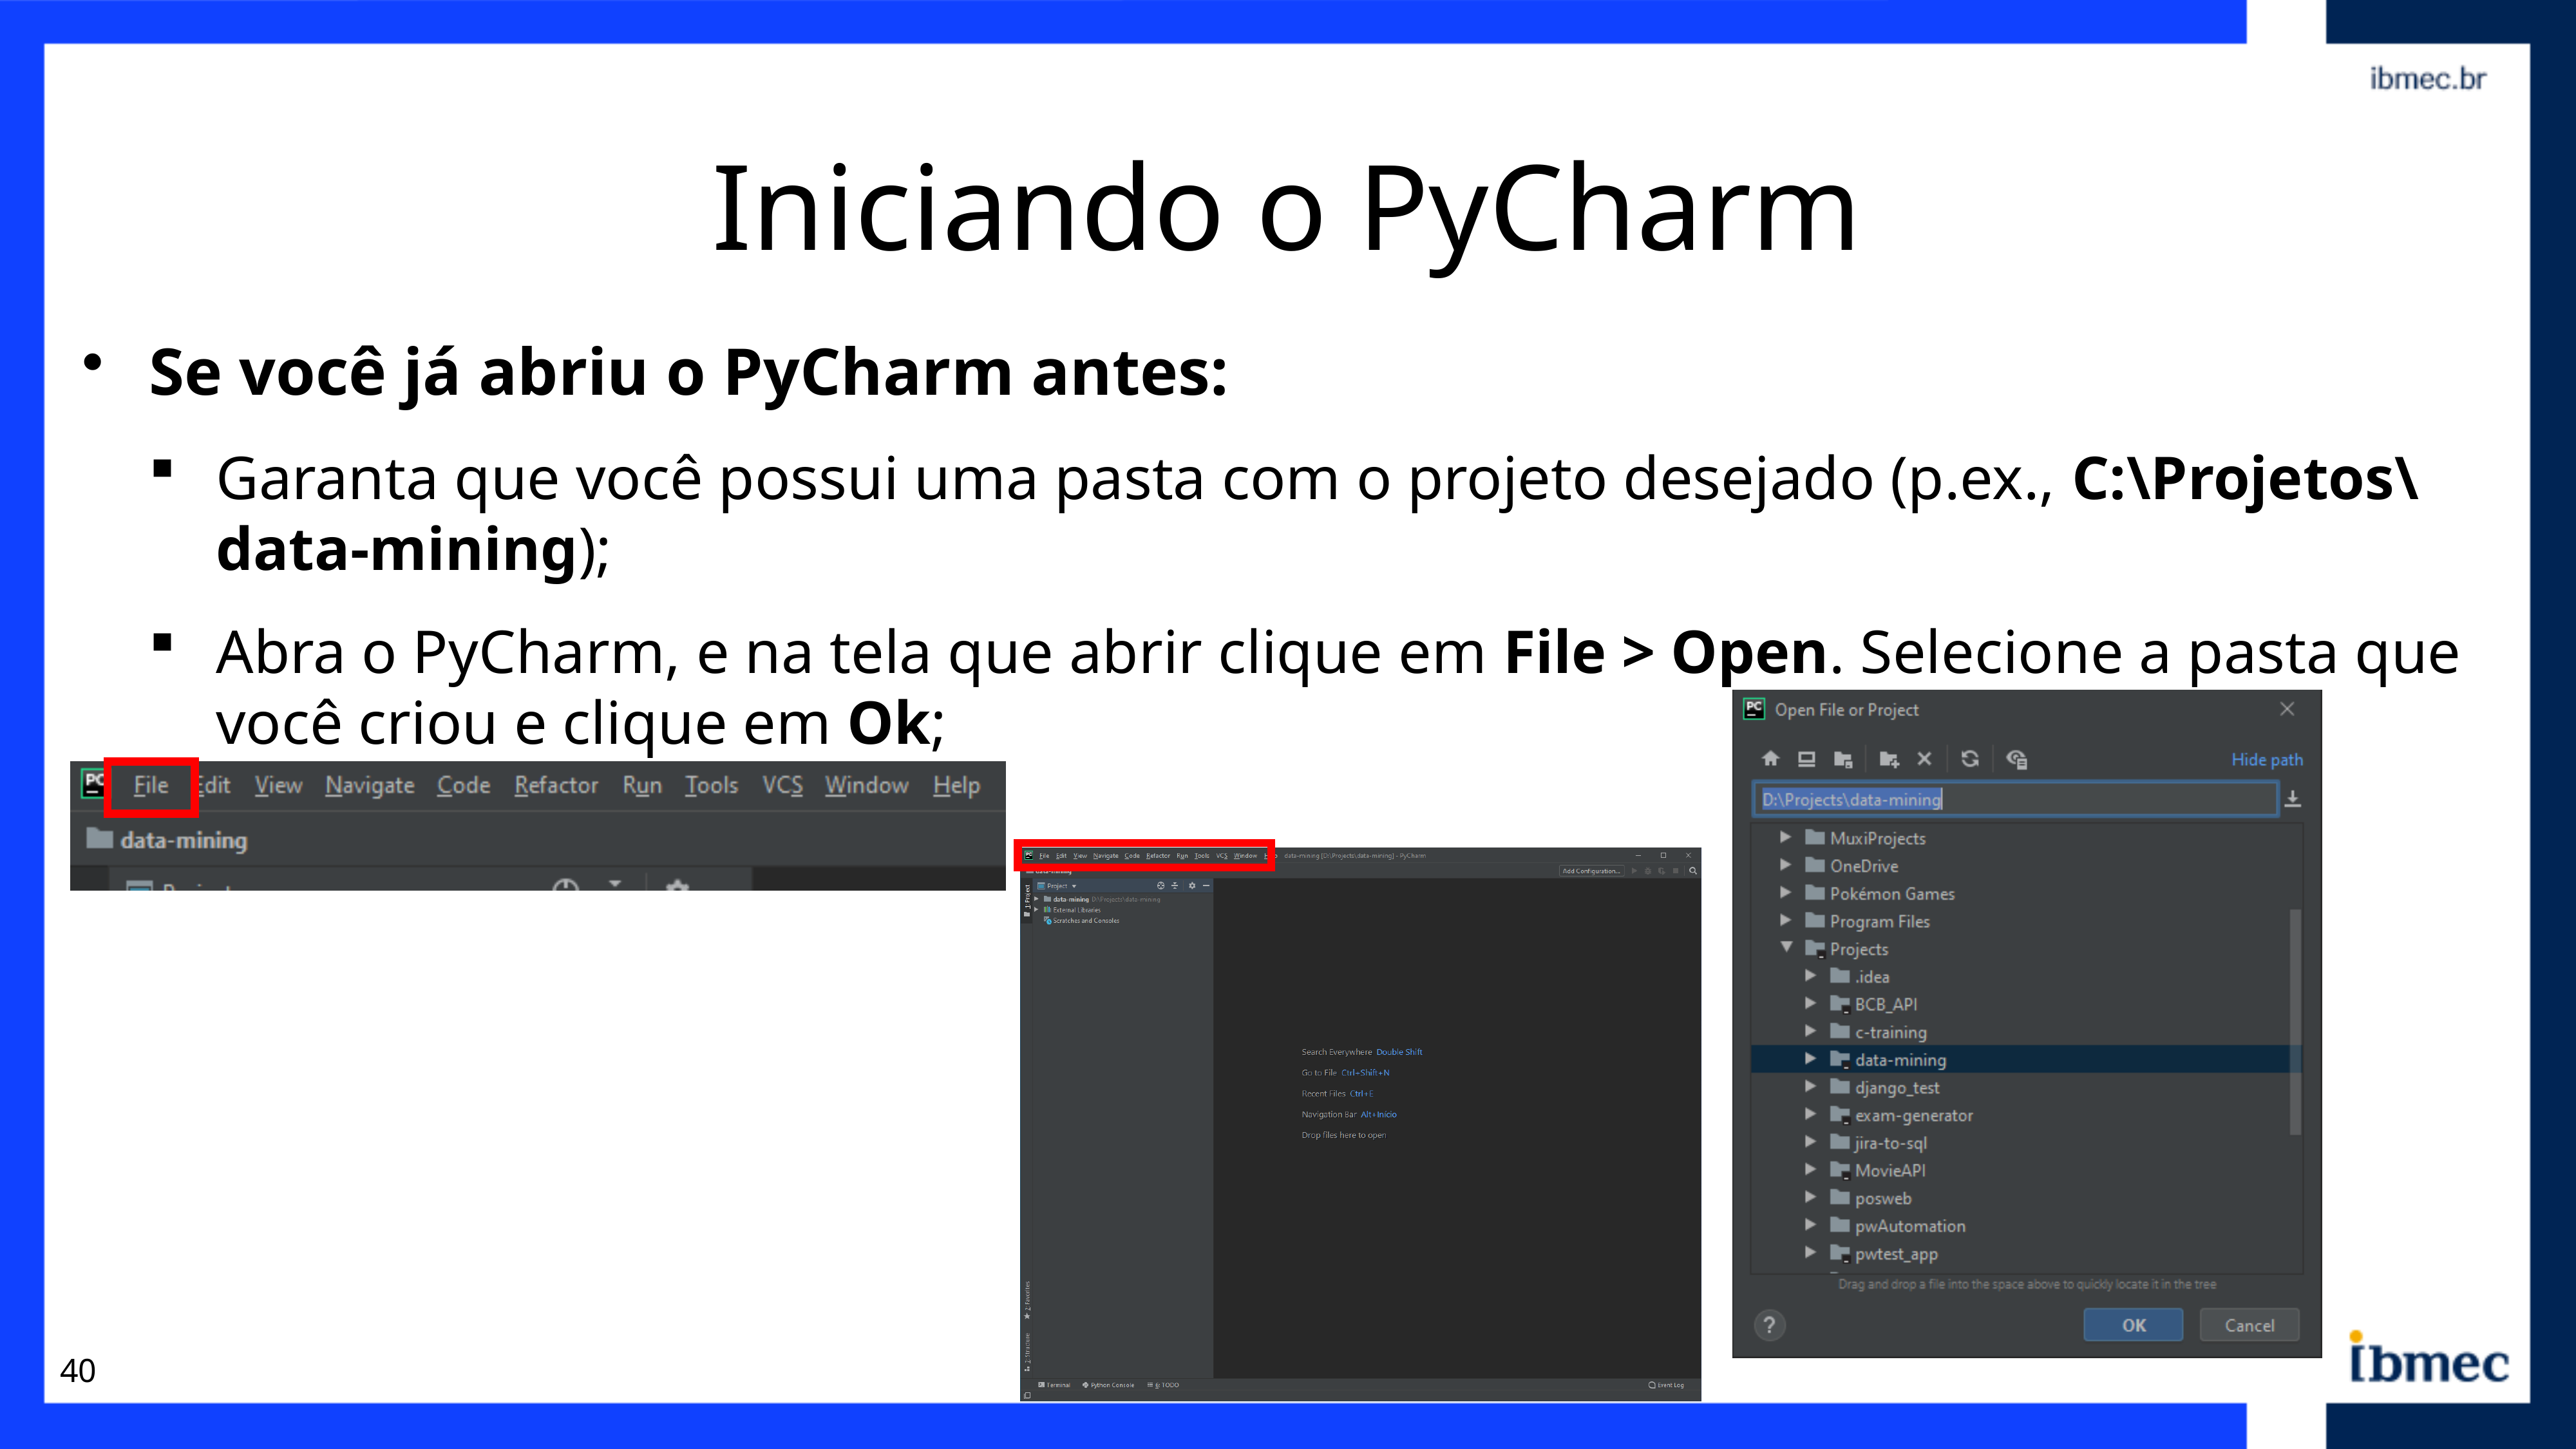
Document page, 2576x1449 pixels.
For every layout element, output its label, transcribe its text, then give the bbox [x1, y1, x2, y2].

slide_number 40 [54, 1344, 103, 1449]
list Se você já abriu o PyCharm antes: Garanta que você possui uma pasta com o projeto desejado (p.ex., C:\Projetos\data-mining); Abra o PyCharm, e na tela que abrir clique em File > Open. Selecione a pasta que você criou e clique em Ok; [76, 325, 2498, 1327]
title Iniciando o PyCharm [76, 104, 2498, 303]
picture [0, 0, 2576, 1449]
text_box [1018, 843, 1272, 867]
